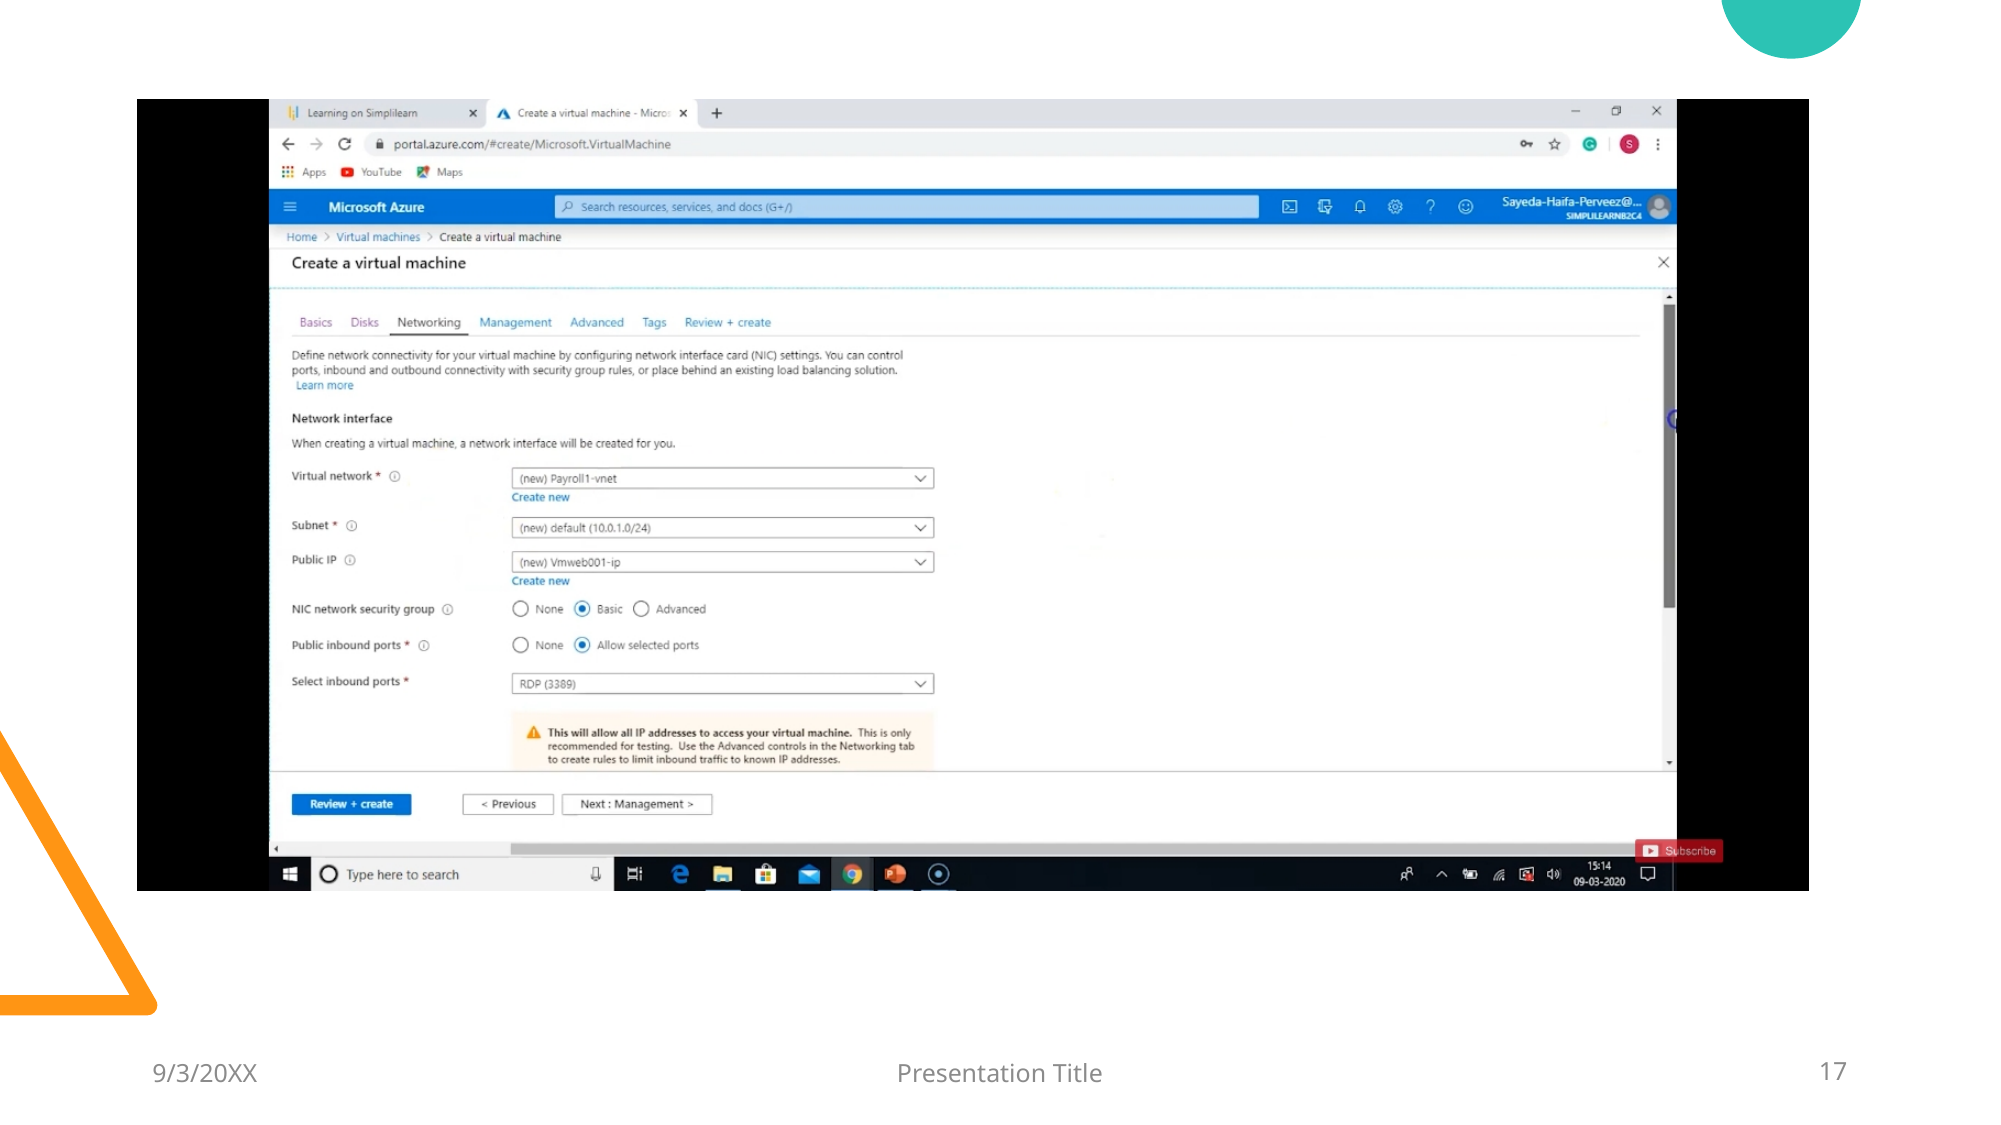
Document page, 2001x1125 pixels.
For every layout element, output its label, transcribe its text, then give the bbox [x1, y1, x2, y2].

footer Presentation Title [662, 1042, 1338, 1103]
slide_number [137, 1042, 588, 1103]
picture [137, 99, 1809, 891]
slide_number 17 [1412, 1042, 1863, 1103]
